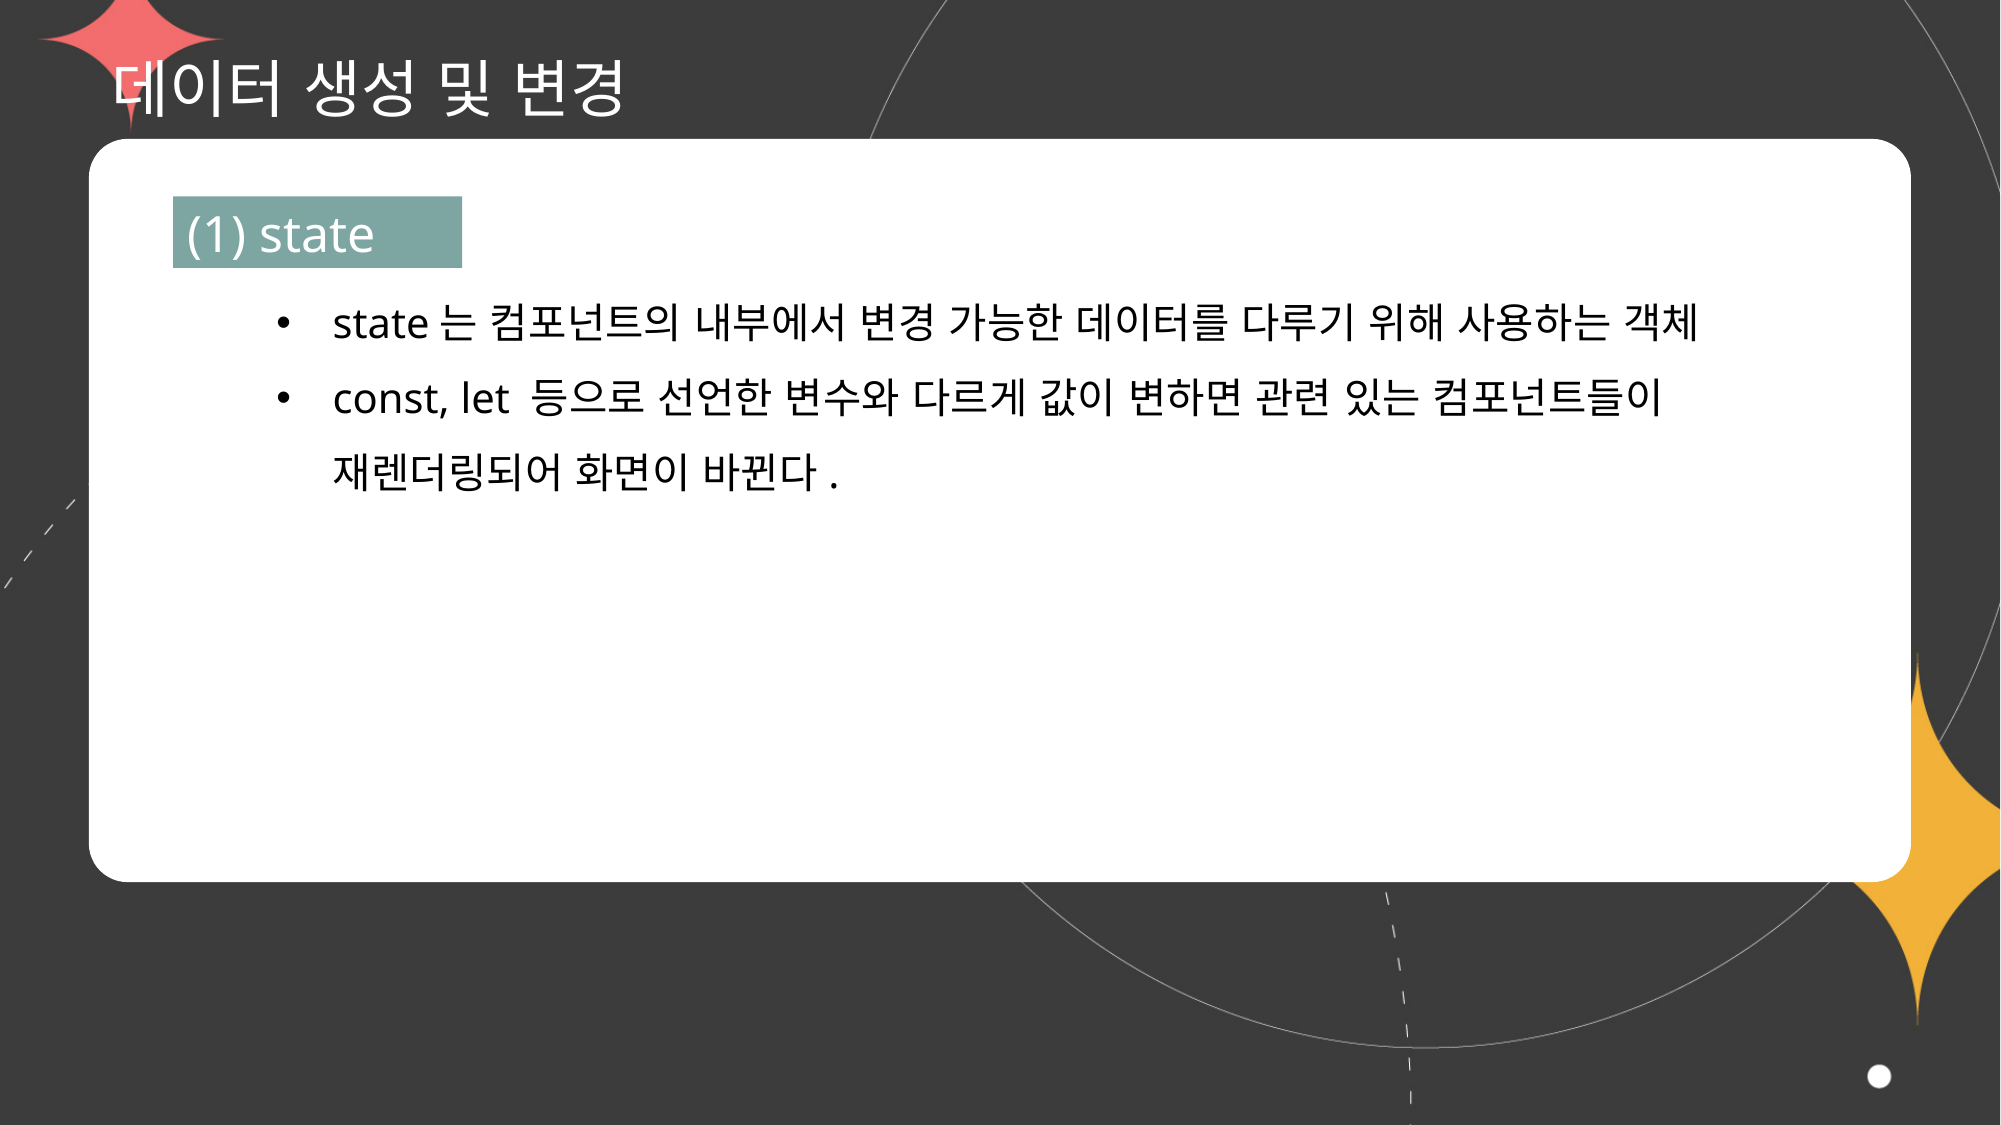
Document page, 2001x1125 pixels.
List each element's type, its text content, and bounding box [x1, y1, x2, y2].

title 데이터 생성 및 변경 [96, 50, 1568, 135]
picture [0, 0, 2001, 1125]
text_box state는 컴포넌트의 내부에서 변경 가능한 데이터를 다루기 위해 사용하는 객체 const, let 등으로 선언한 변수와 다르게 값이 변하면 관련 있는 컴포넌트들이 재렌더링되어 화면이 바뀐다. [261, 264, 1805, 505]
text_box (1) state [172, 195, 463, 269]
